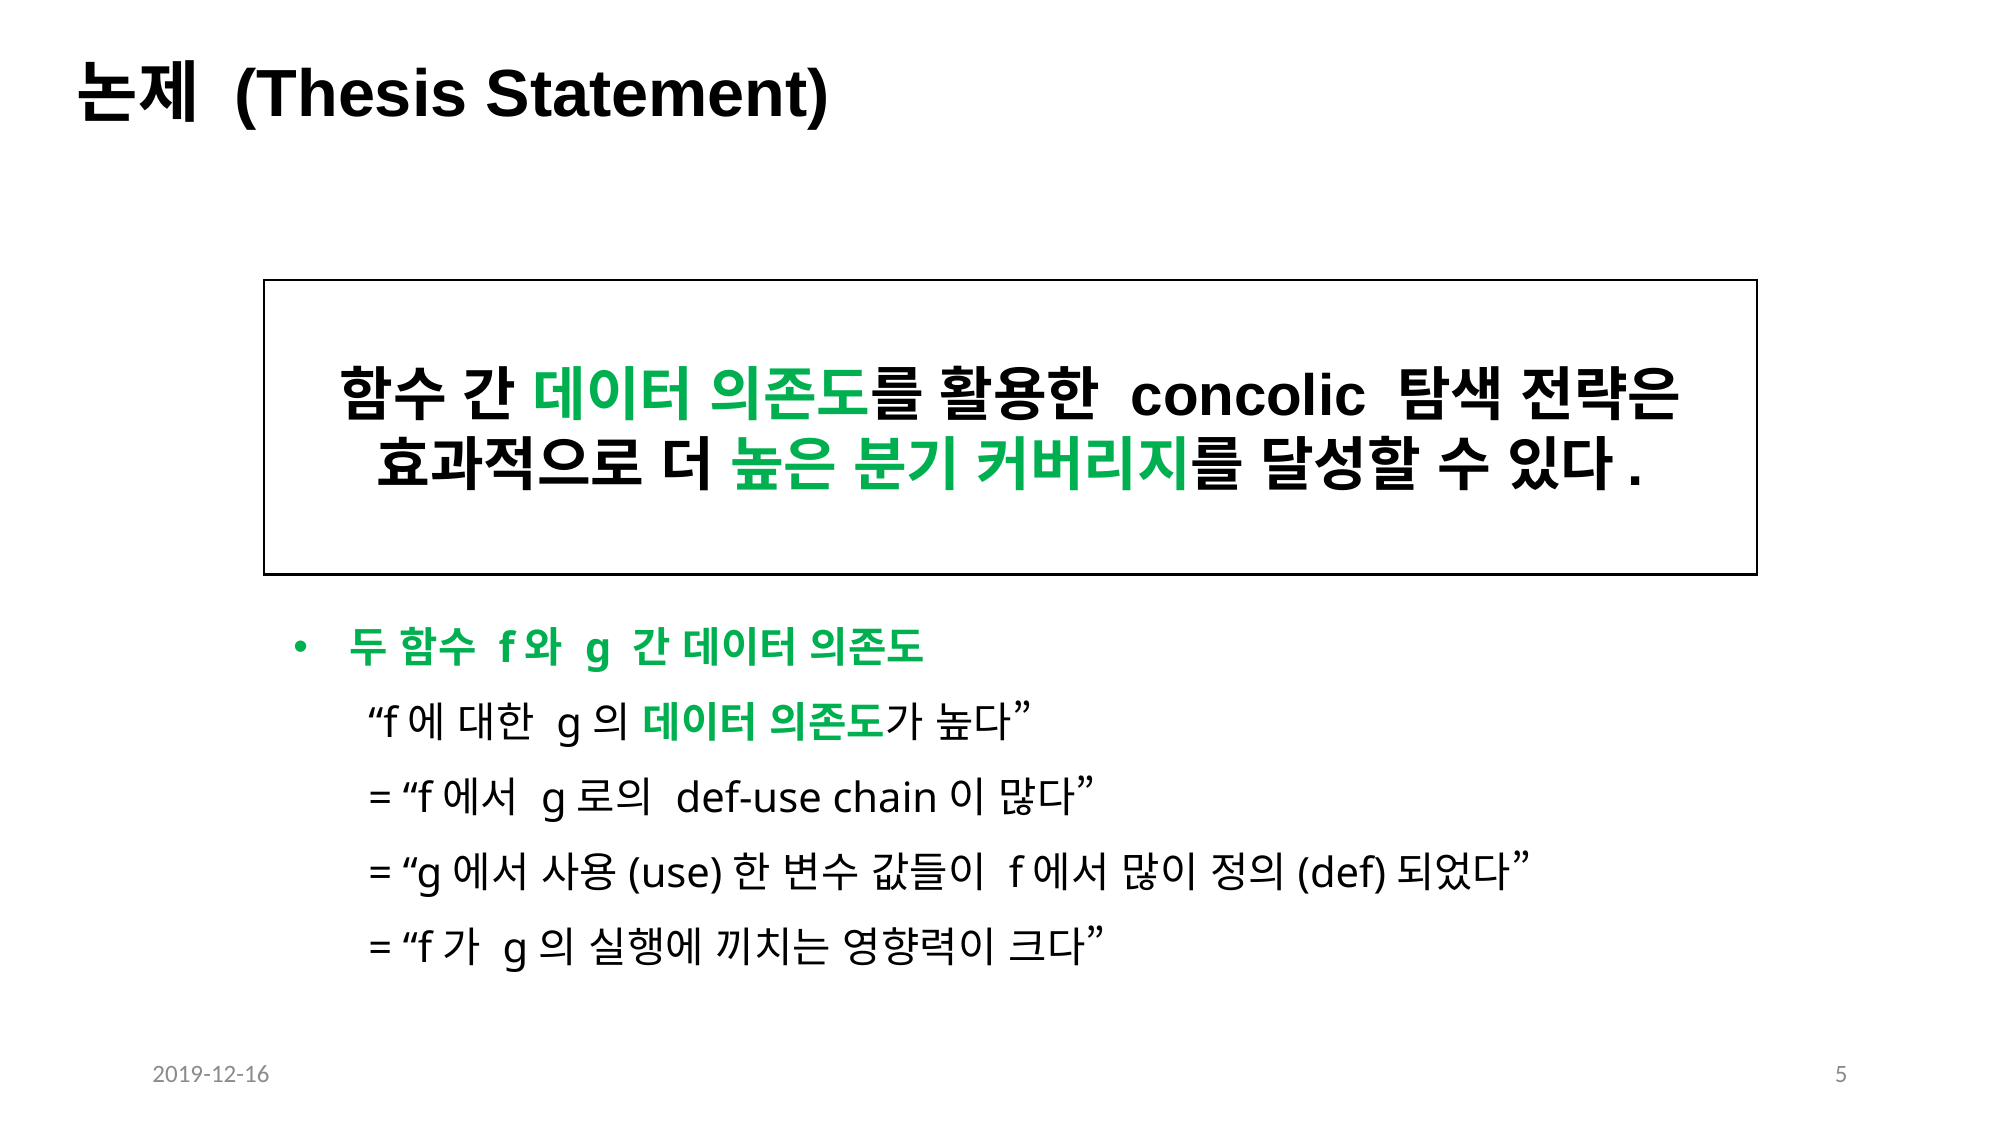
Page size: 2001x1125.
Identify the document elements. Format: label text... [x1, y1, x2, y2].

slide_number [137, 1042, 588, 1103]
slide_number 5 [1412, 1042, 1863, 1103]
text_box 논제 (Thesis Statement) [61, 56, 1529, 124]
text_box 함수 간 데이터 의존도를 활용한 concolic 탐색 전략은 효과적으로 더 높은 분기 커버리지를 달성할 수 있다. [263, 279, 1758, 576]
text_box 두 함수 f와 g 간 데이터 의존도 “f에 대한 g의 데이터 의존도가 높다” = “f에서 g로의 def-use chain이 많다” = “g에서 사용(use)한 변수 값들이 f에서 많이 정의(def)되었다” = “f가 g의 실행에 끼치는 영향력이 크다” [278, 588, 1743, 979]
